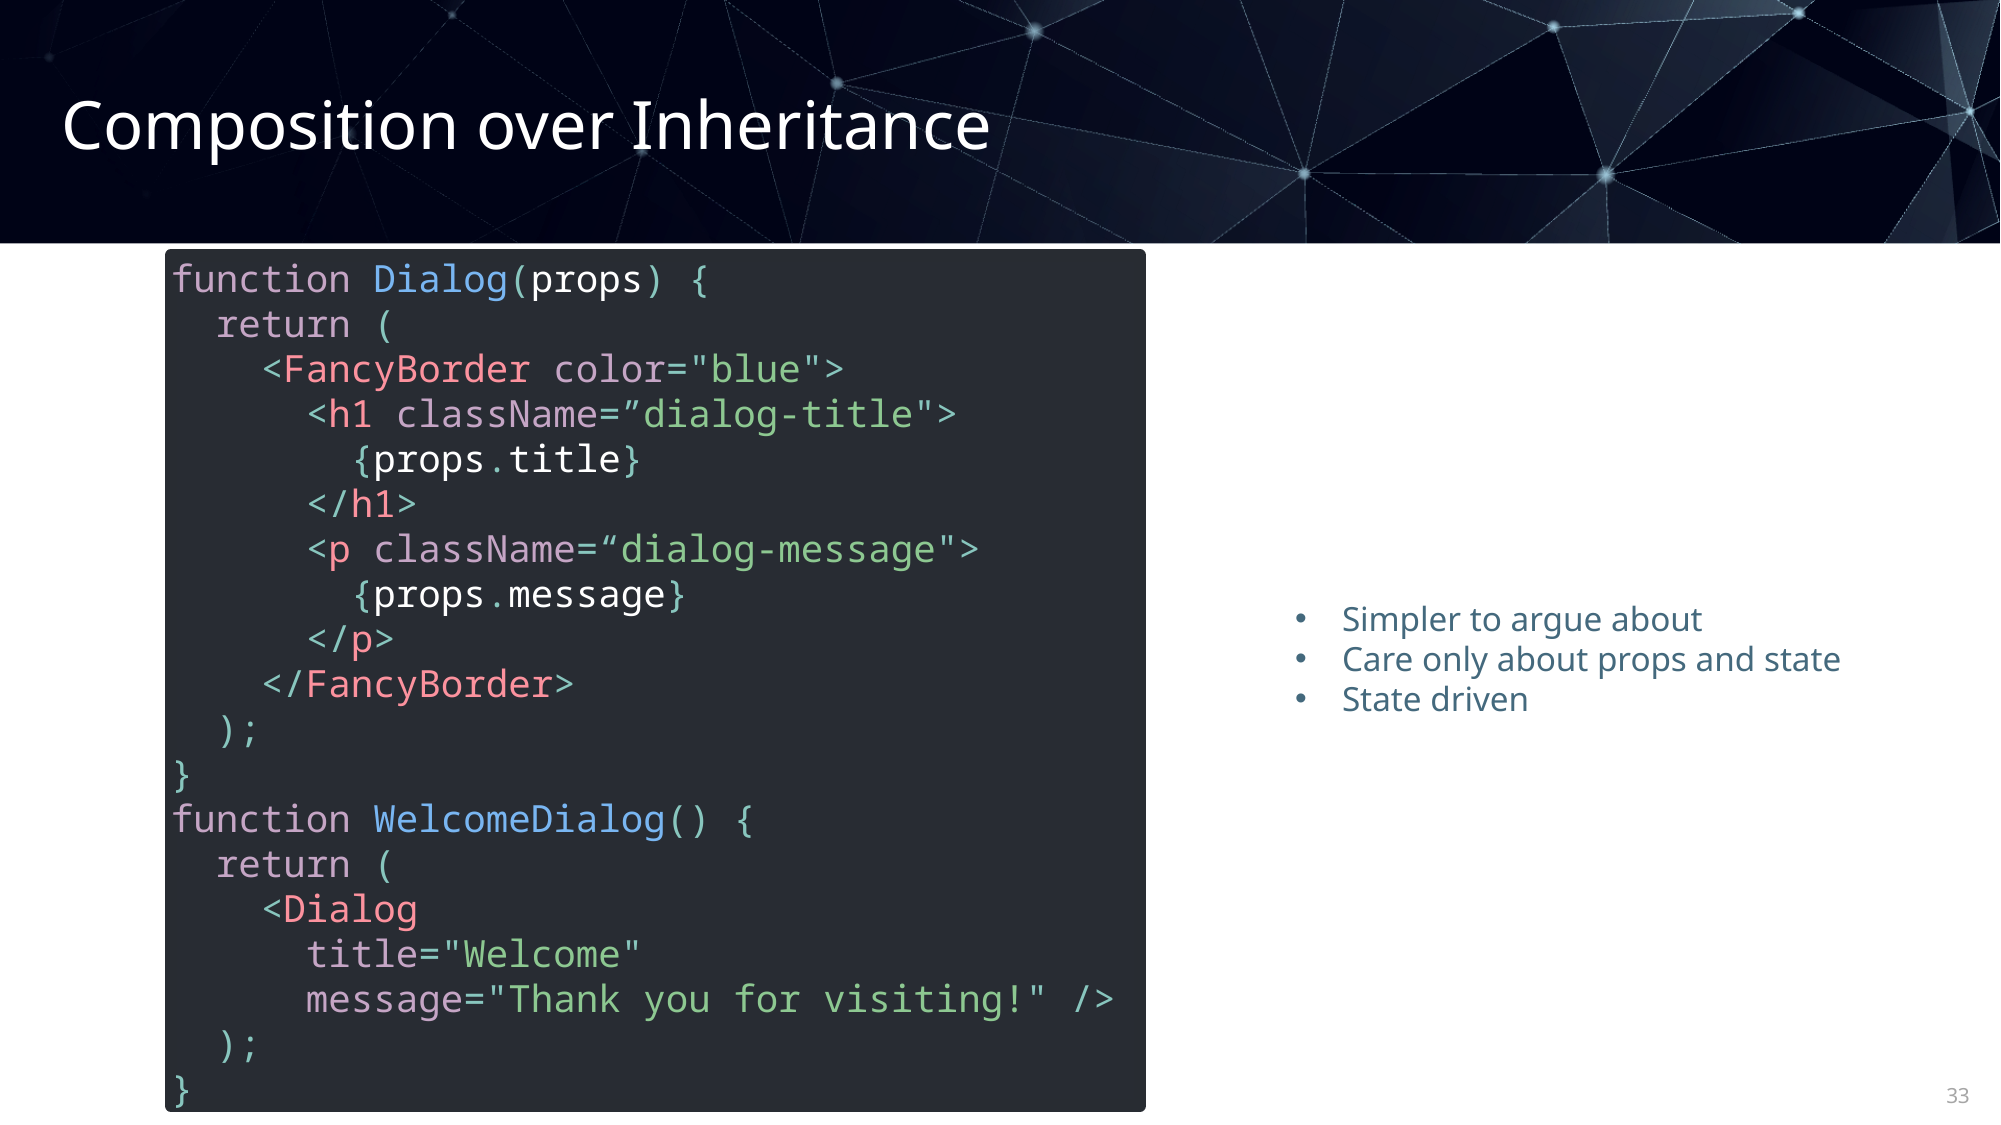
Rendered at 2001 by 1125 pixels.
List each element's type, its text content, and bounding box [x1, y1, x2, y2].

list Composition over Inheritance [55, 76, 1945, 220]
picture [0, 0, 2000, 244]
text_box Simpler to argue about Care only about props and state State driven [1295, 597, 1806, 786]
text_box function Dialog(props) { return ( <FancyBorder color="blue"> <h1 className=”dialog-title"> {props.title} </h1> <p className=“dialog-message"> {props.message} </p> </FancyBorder> ); } function WelcomeDialog() { return ( <Dialog title="Welcome" message="Thank you for visiting!" /> ); } [170, 255, 1140, 1106]
